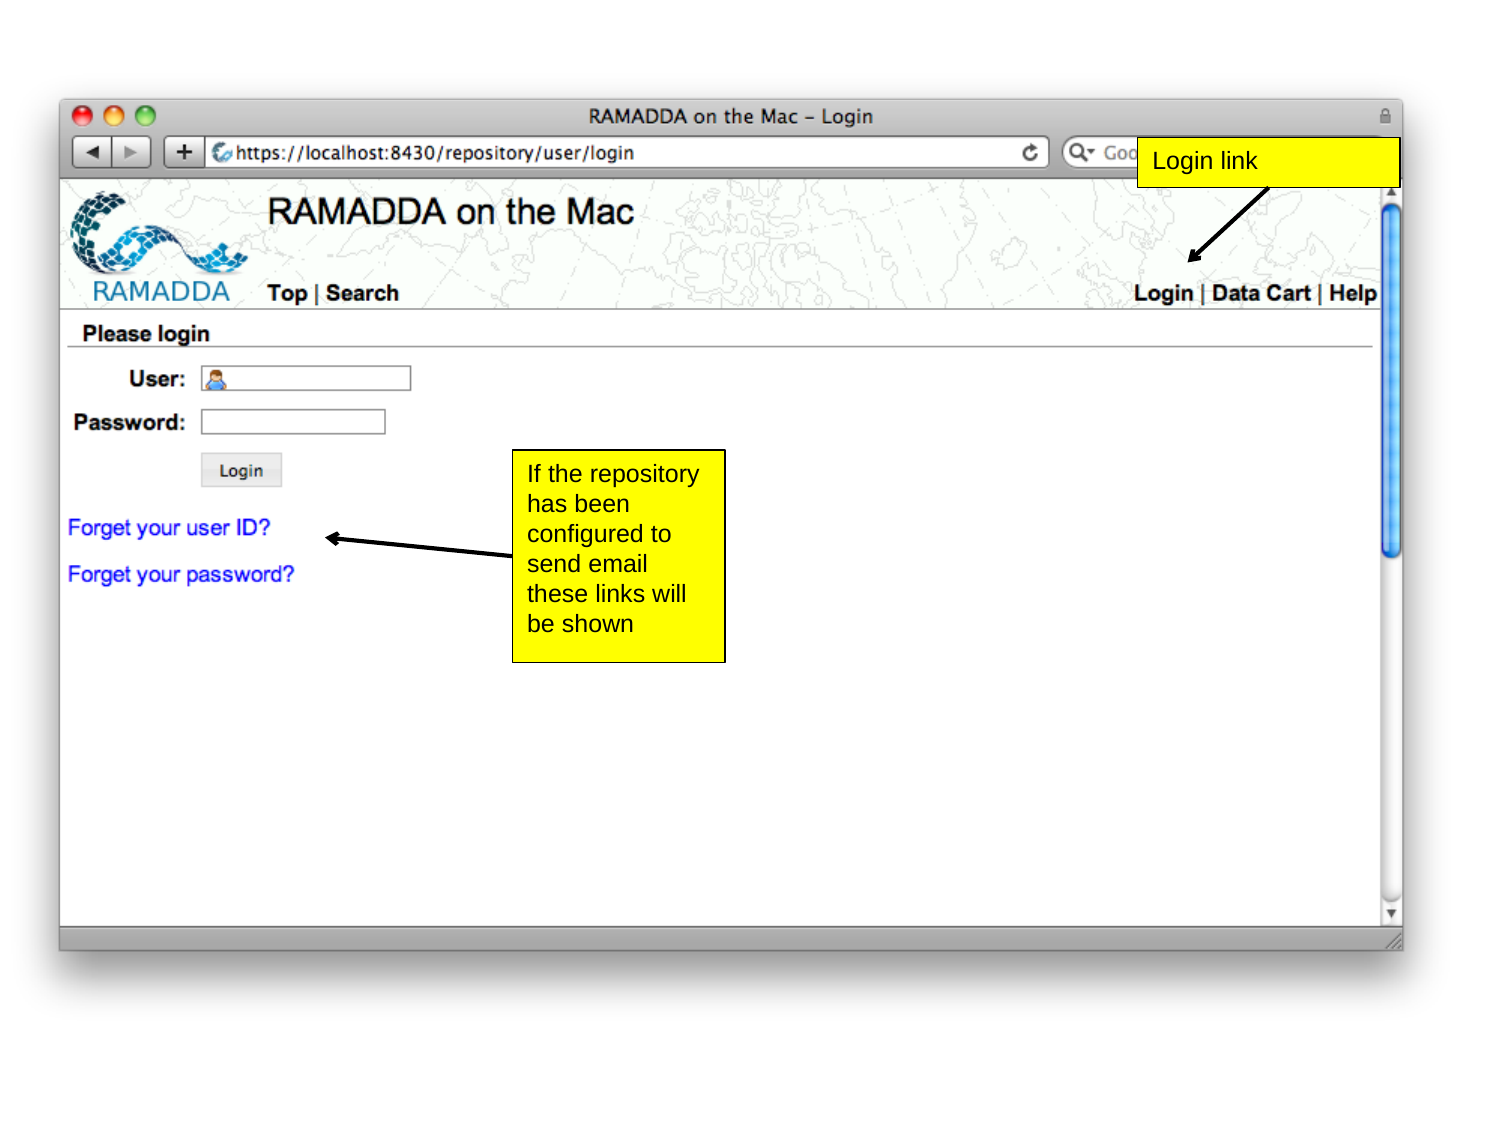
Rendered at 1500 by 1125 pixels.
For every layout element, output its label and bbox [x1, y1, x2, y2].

text_box [324, 537, 513, 557]
text_box [1190, 184, 1266, 266]
picture [0, 62, 1463, 1033]
